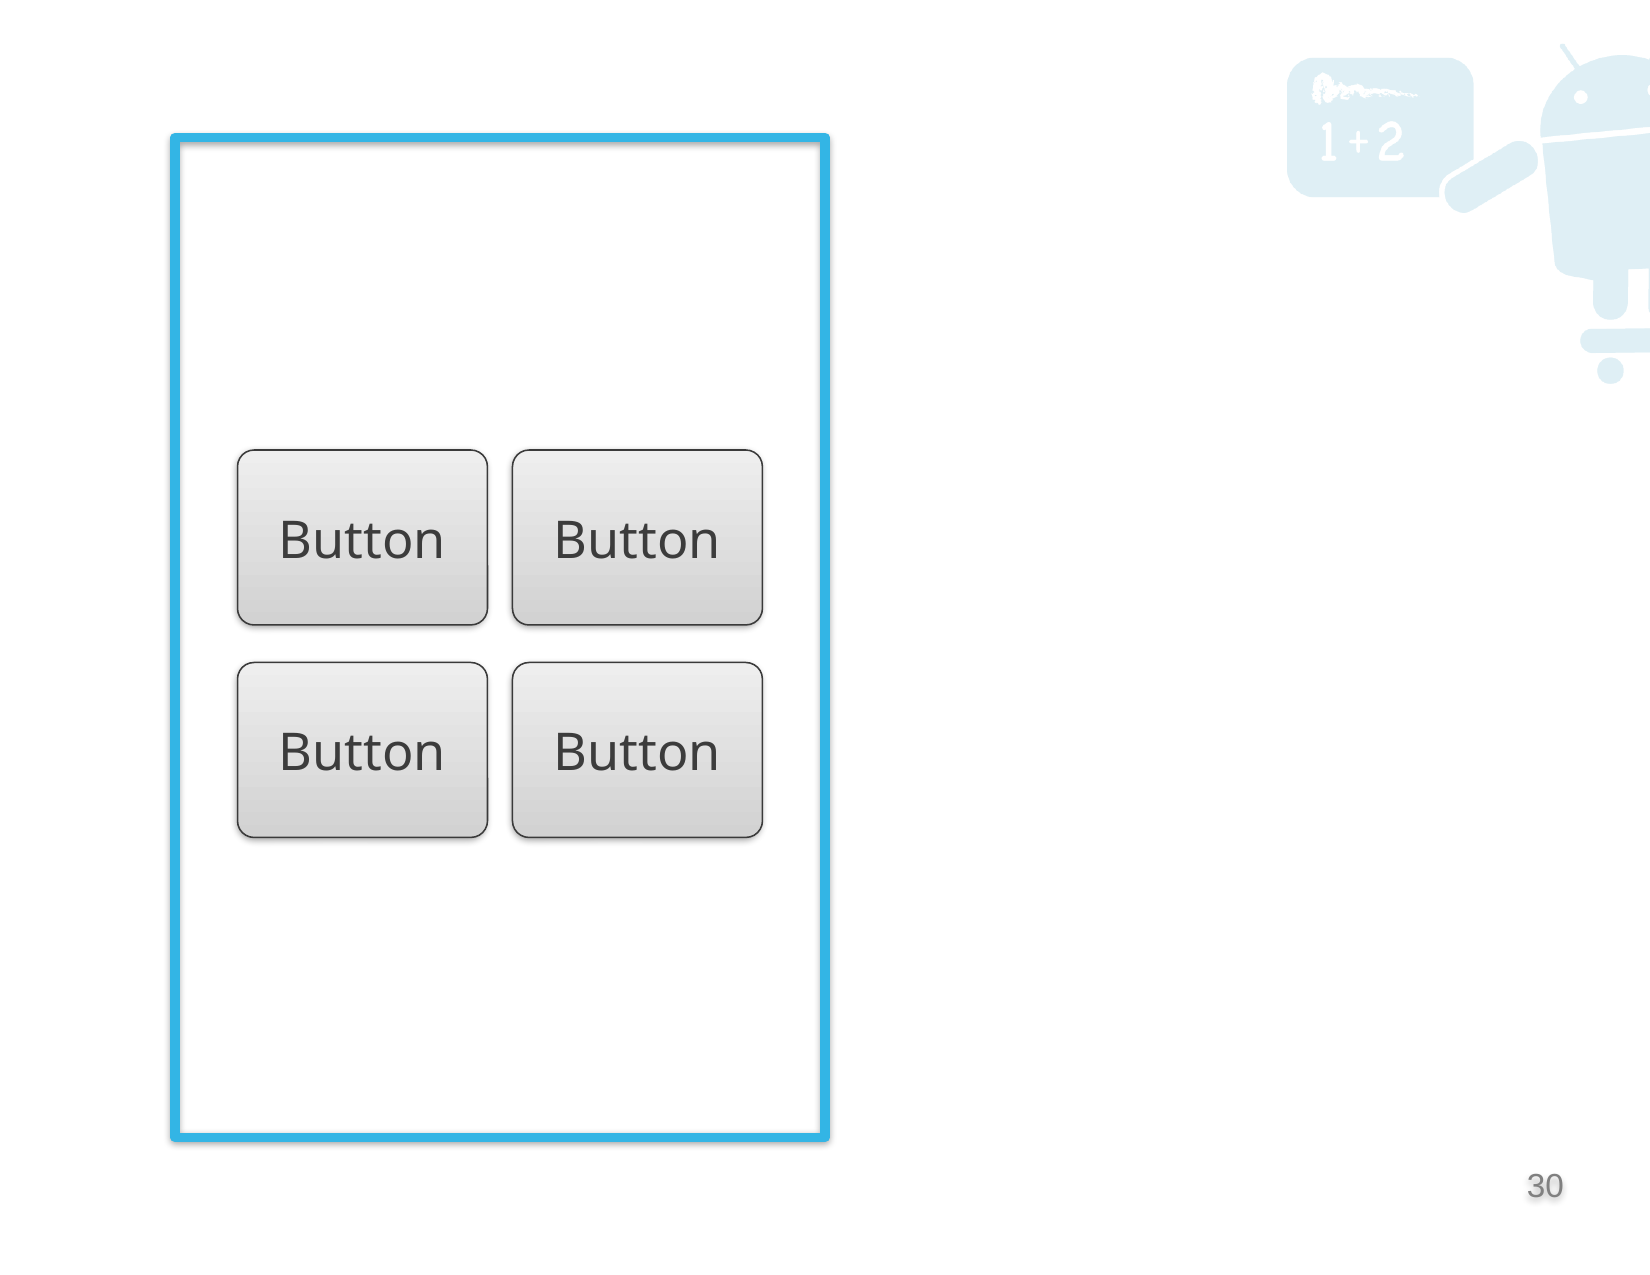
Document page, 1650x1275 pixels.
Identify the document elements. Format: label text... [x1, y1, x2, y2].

text_box Button [511, 449, 764, 626]
text_box Button [236, 449, 489, 626]
text_box Button [236, 661, 489, 839]
text_box [174, 137, 826, 1138]
text_box Button [511, 661, 764, 839]
